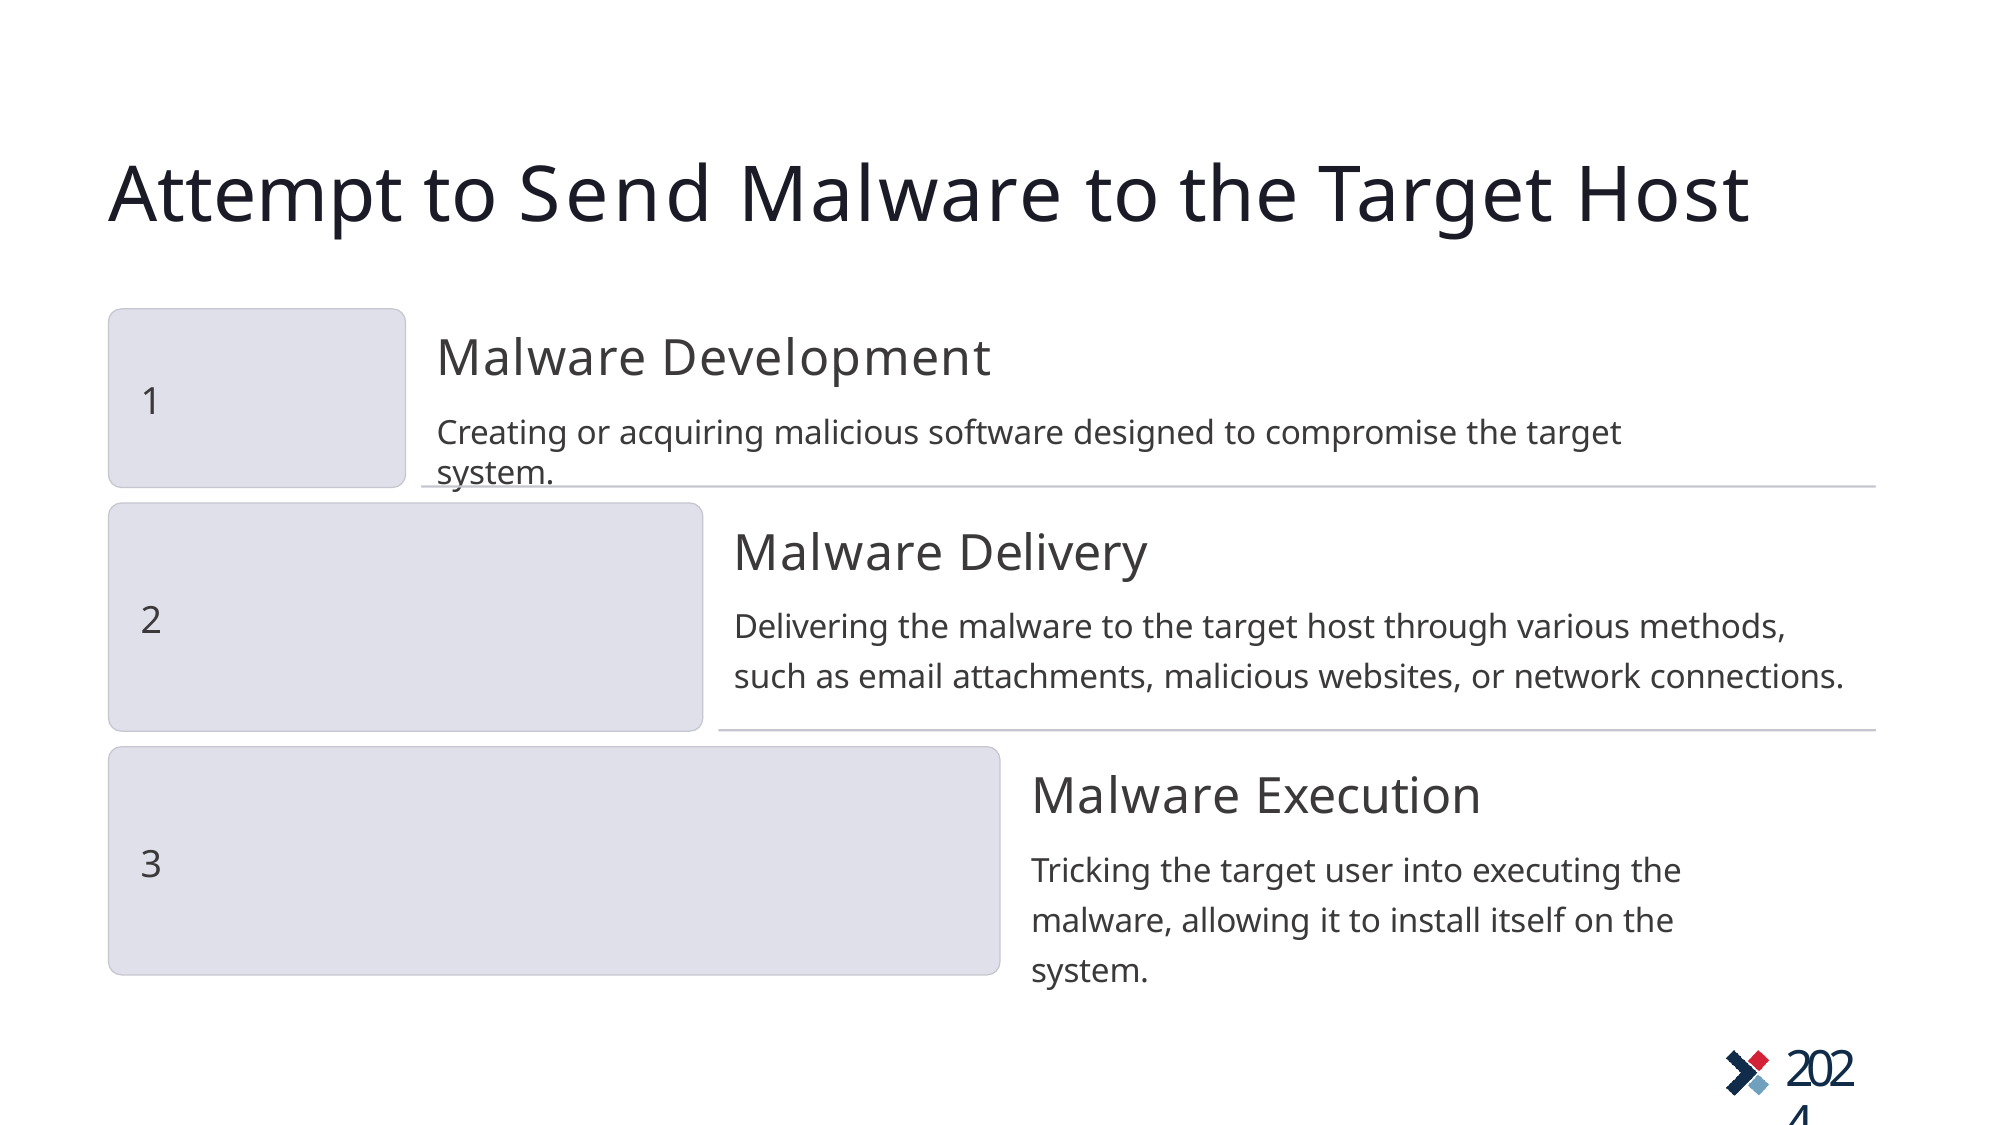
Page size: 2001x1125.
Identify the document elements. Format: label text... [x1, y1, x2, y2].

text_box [107, 502, 704, 733]
text_box Malware Delivery Delivering the malware to the target host through various methods, such as email attachments, malicious websites, or network connections. [731, 518, 1847, 696]
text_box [107, 307, 407, 489]
title Attempt to Send Malware to the Target Host [103, 76, 1897, 333]
picture [1725, 1049, 1769, 1096]
text_box Malware Development Creating or acquiring malicious software designed to compromise the target system. [434, 323, 1693, 485]
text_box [107, 745, 1001, 976]
text_box Malware Execution Tricking the target user into executing the malware, allowing it to install itself on the system. [1029, 761, 1791, 989]
slide_number 2024 [1785, 1041, 1866, 1125]
